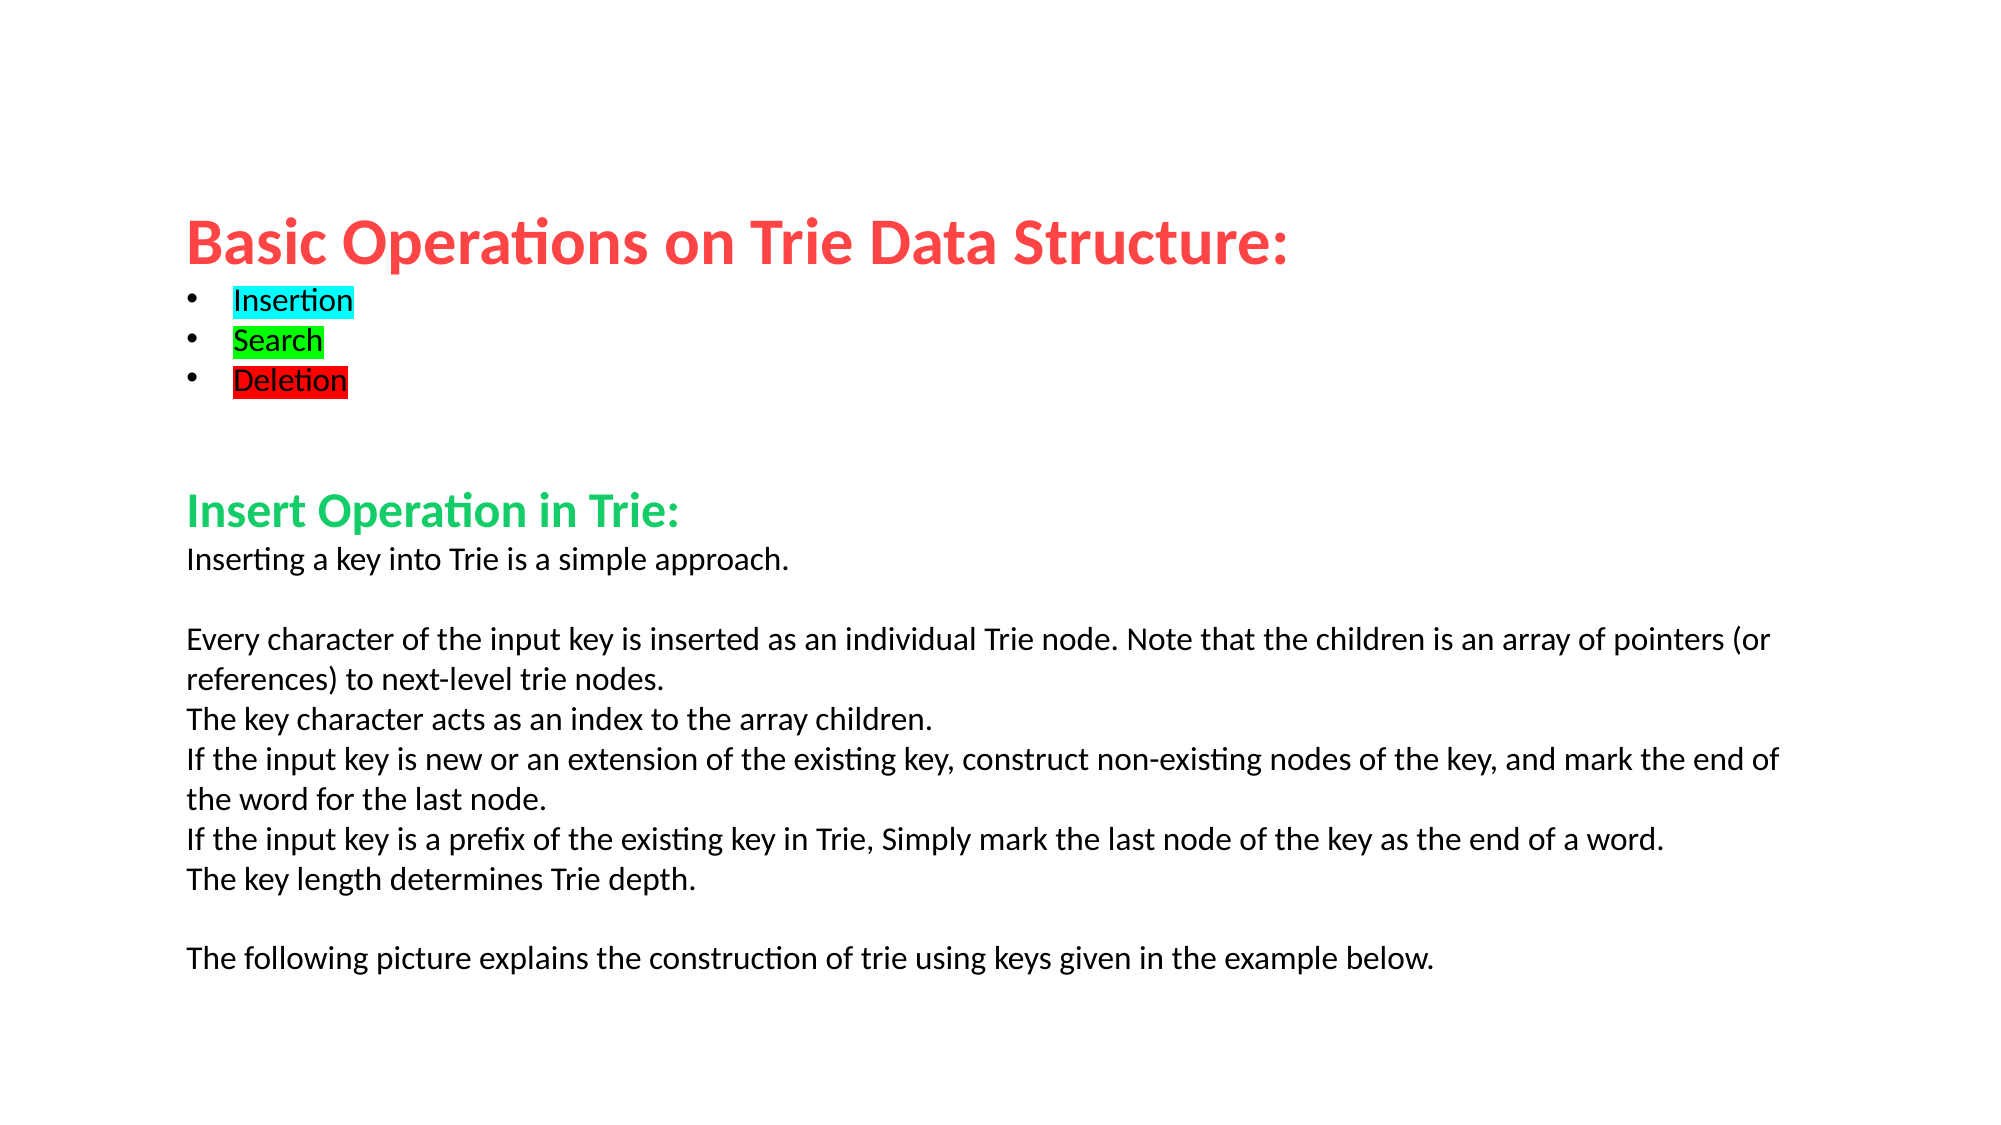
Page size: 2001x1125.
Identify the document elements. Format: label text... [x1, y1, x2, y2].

text_box Basic Operations on Trie Data Structure: Insertion Search Deletion Insert Operation in Trie: Inserting a key into Trie is a simple approach. Every character of the input key is inserted as an individual Trie node. Note that the children is an array of pointers (or references) to next-level trie nodes. The key character acts as an index to the array children. If the input key is new or an extension of the existing key, construct non-existing nodes of the key, and mark the end of the word for the last node. If the input key is a prefix of the existing key in Trie, Simply mark the last node of the key as the end of a word. The key length determines Trie depth. The following picture explains the construction of trie using keys given in the example below. [171, 110, 1837, 1015]
